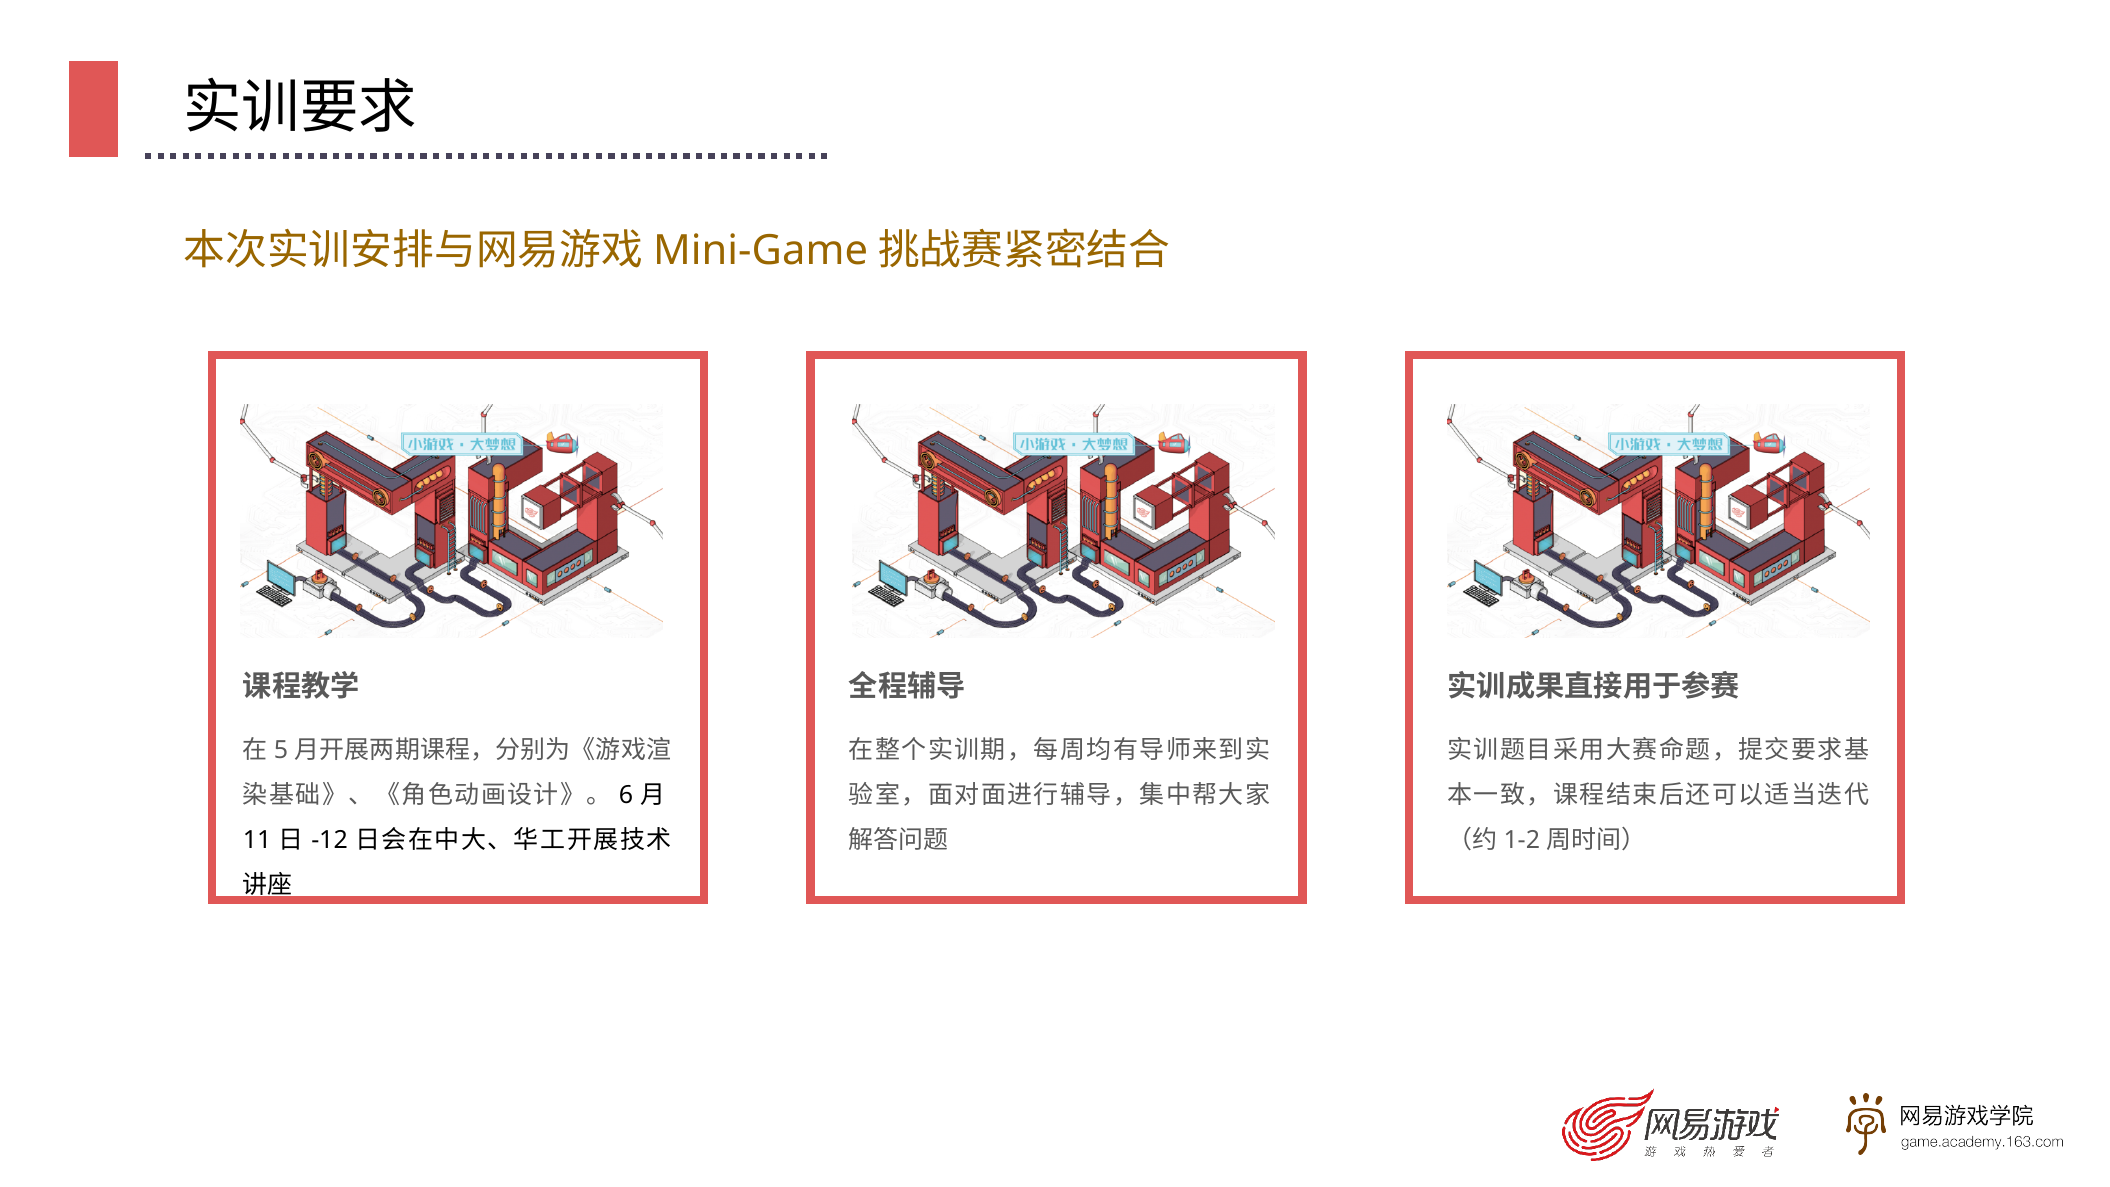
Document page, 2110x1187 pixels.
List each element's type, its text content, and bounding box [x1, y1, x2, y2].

picture [852, 404, 1275, 638]
text_box [1408, 354, 1902, 901]
text_box 实训要求 [168, 61, 701, 147]
picture [1846, 1093, 2063, 1155]
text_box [1447, 667, 1870, 850]
text_box [211, 354, 705, 901]
picture [1562, 1088, 1779, 1161]
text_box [242, 667, 672, 850]
picture [1447, 404, 1870, 638]
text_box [848, 667, 1271, 850]
text_box [809, 354, 1304, 901]
picture [240, 404, 663, 638]
title 本次实训安排与网易游戏Mini-Game挑战赛紧密结合 [168, 179, 2024, 291]
